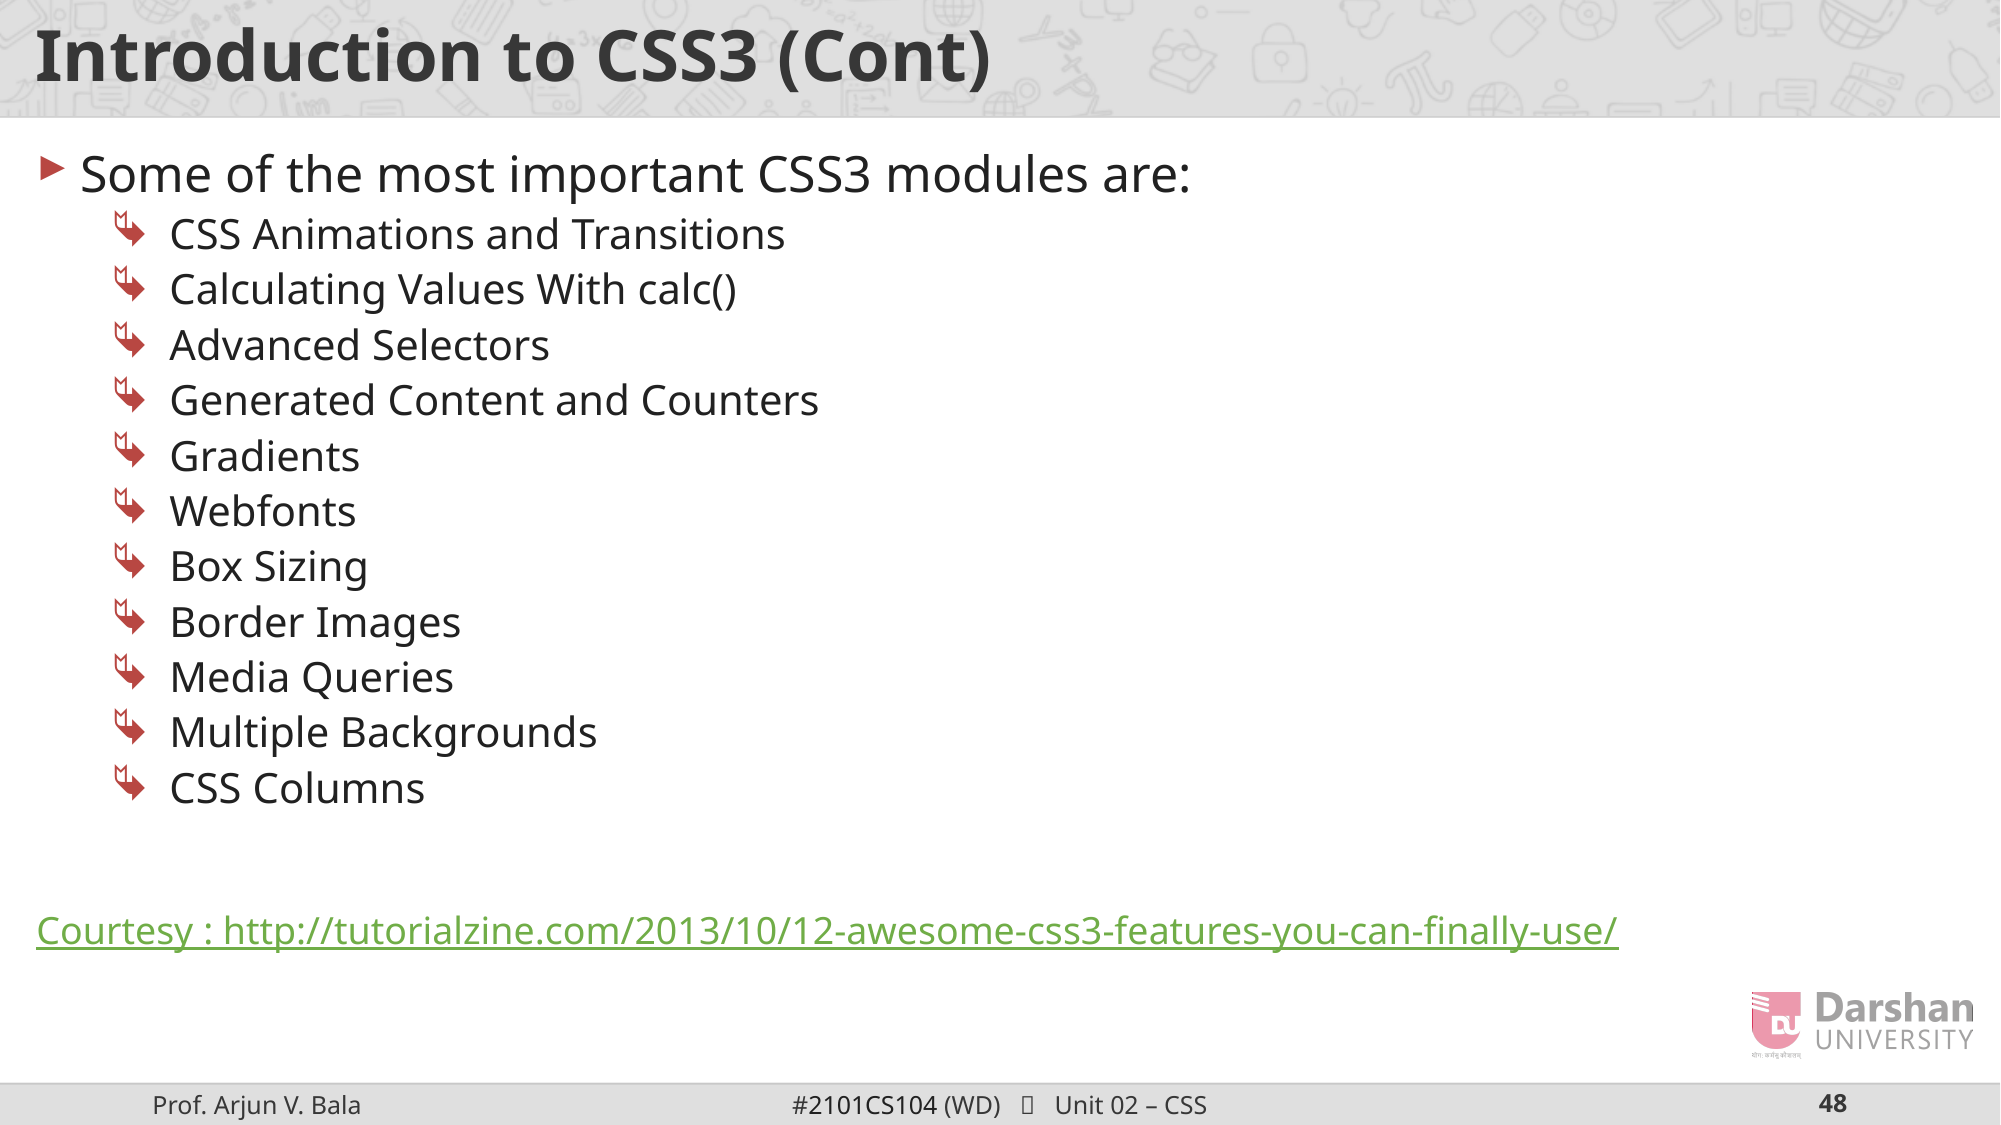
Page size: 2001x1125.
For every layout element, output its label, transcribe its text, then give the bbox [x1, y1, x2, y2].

list Some of the most important CSS3 modules are: CSS Animations and Transitions Calculating Values With calc() Advanced Selectors Generated Content and Counters Gradients Webfonts Box Sizing Border Images Media Queries Multiple Backgrounds CSS Columns Courtesy : http://tutorialzine.com/2013/10/12-awesome-css3-features-you-can-finally-use/ [21, 141, 1979, 1059]
title Introduction to CSS3 (Cont) [0, 0, 2000, 117]
